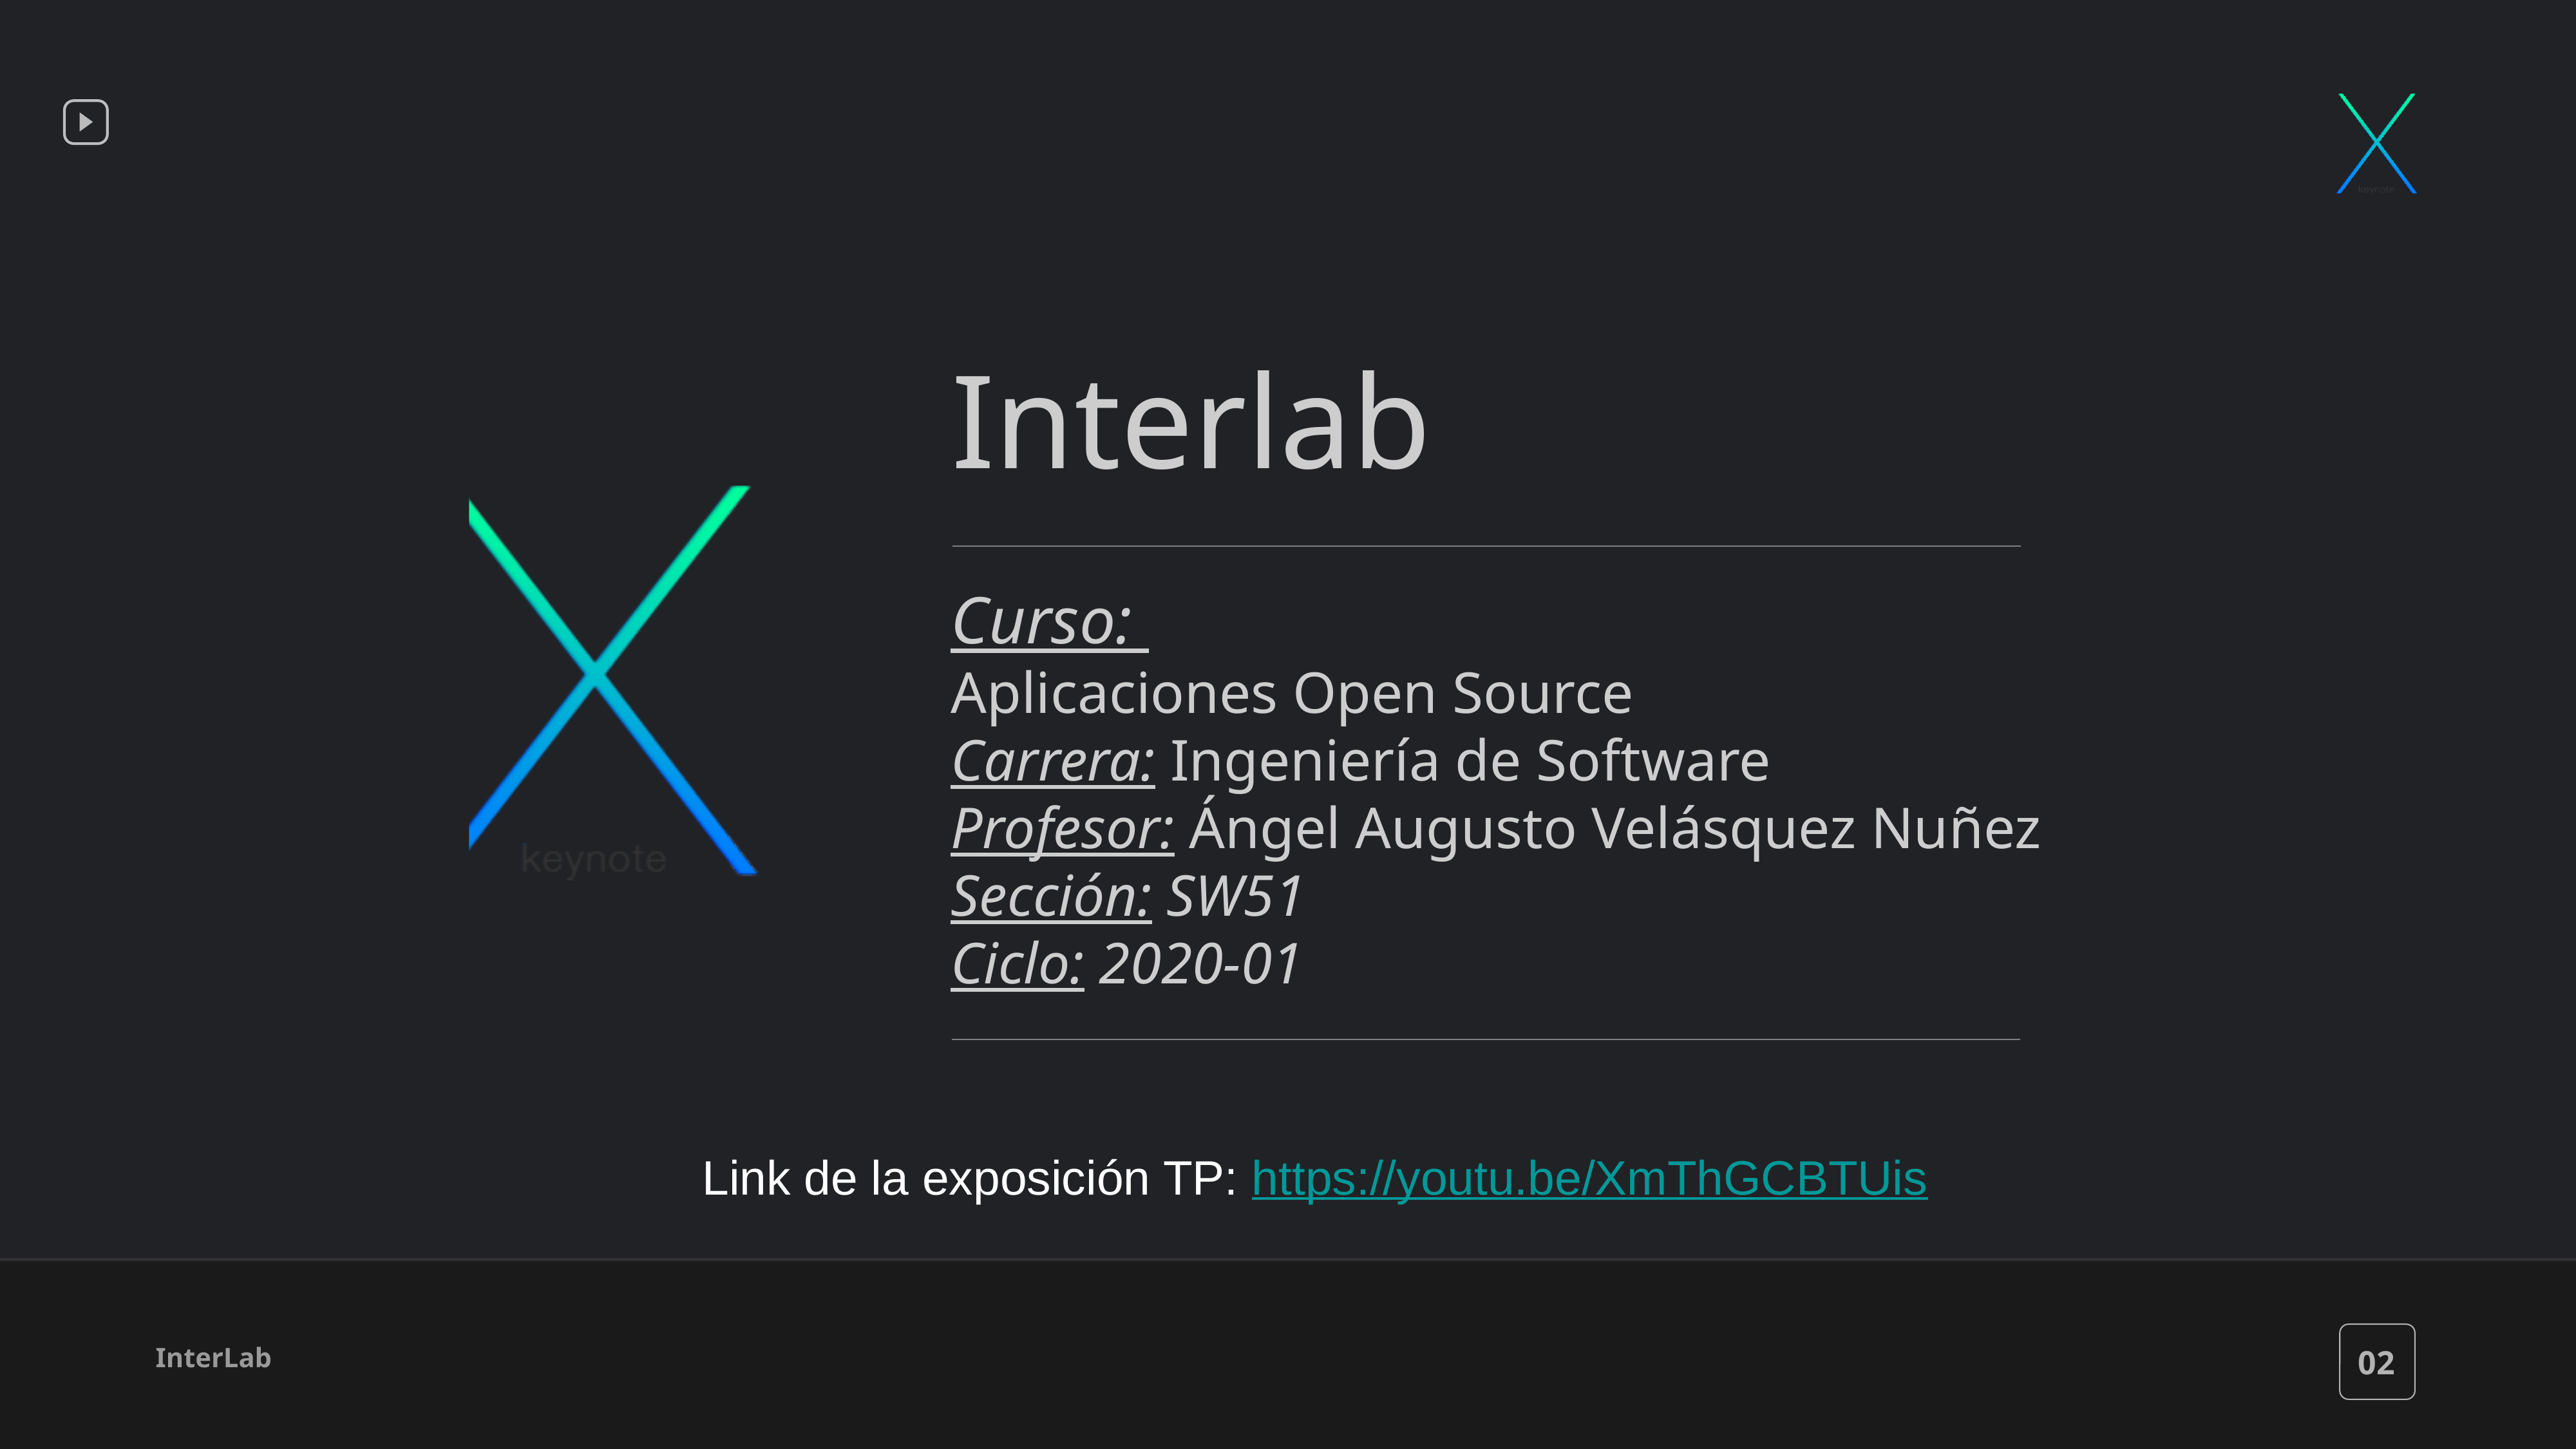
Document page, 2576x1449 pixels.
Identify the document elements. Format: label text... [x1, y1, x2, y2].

text_box 02 [2352, 1342, 2401, 1381]
text_box Link de la exposición TP: https://youtu.be/XmThGCBTUis [397, 1143, 2233, 1265]
picture [2336, 93, 2417, 194]
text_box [469, 327, 2107, 1039]
